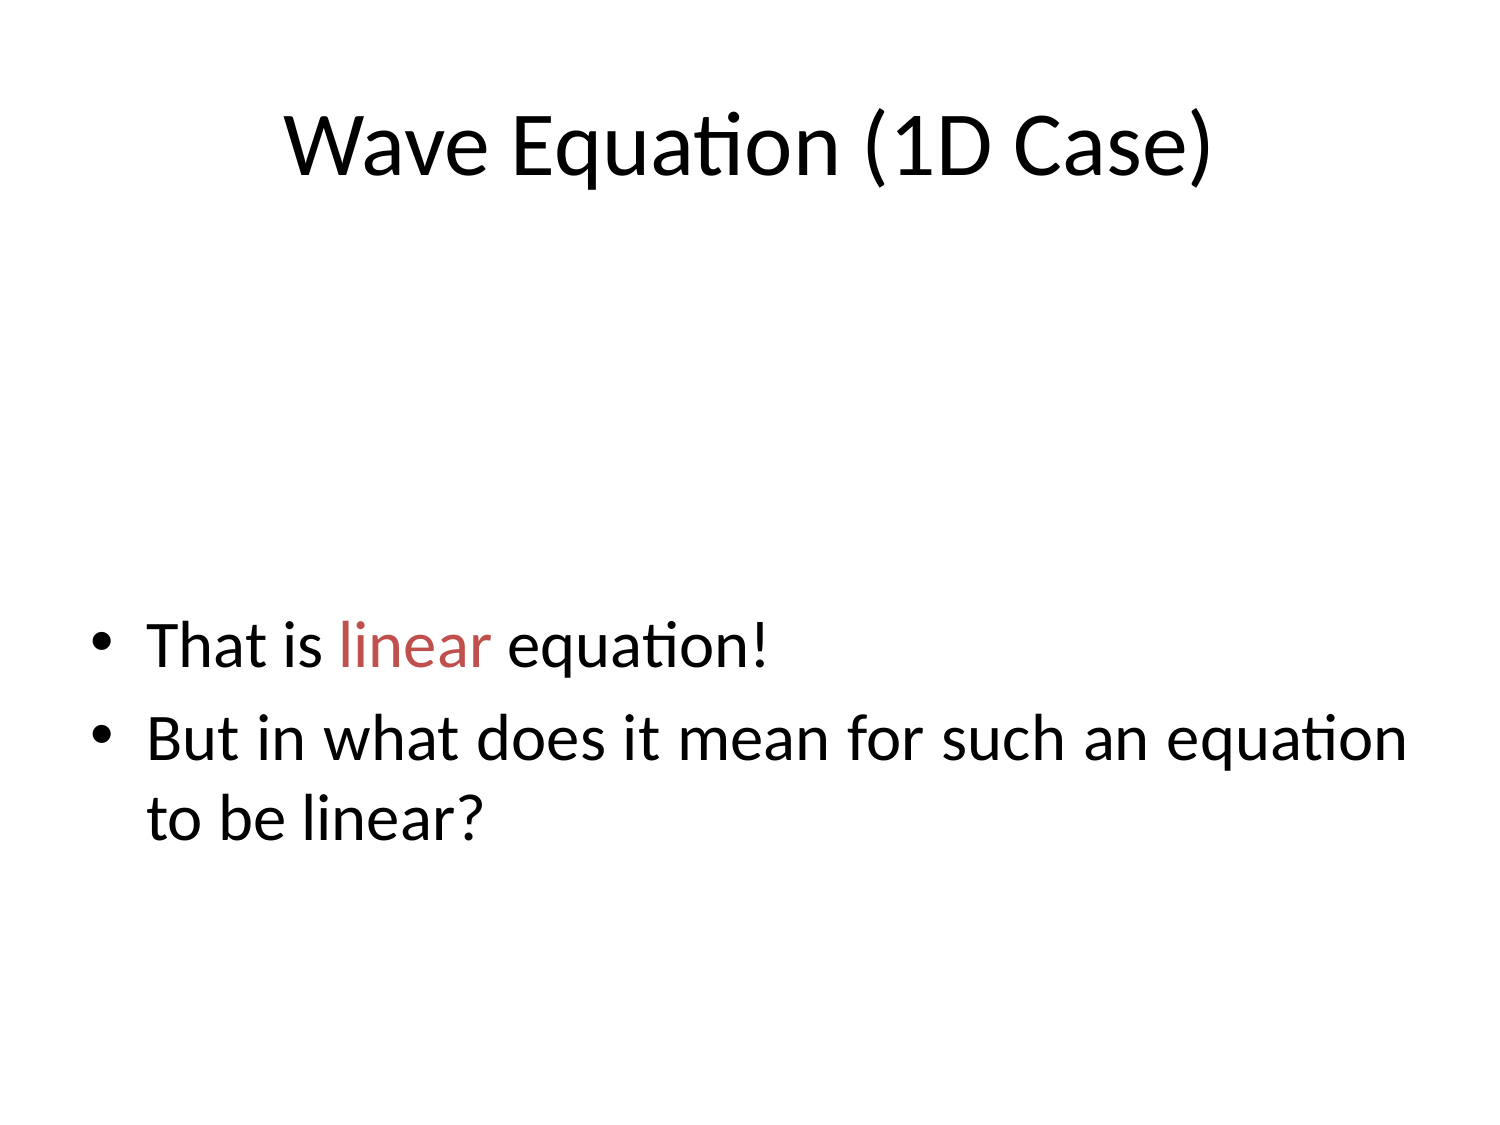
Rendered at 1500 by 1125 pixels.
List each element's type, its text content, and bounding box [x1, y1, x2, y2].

title Wave Equation (1D Case) [75, 45, 1425, 233]
